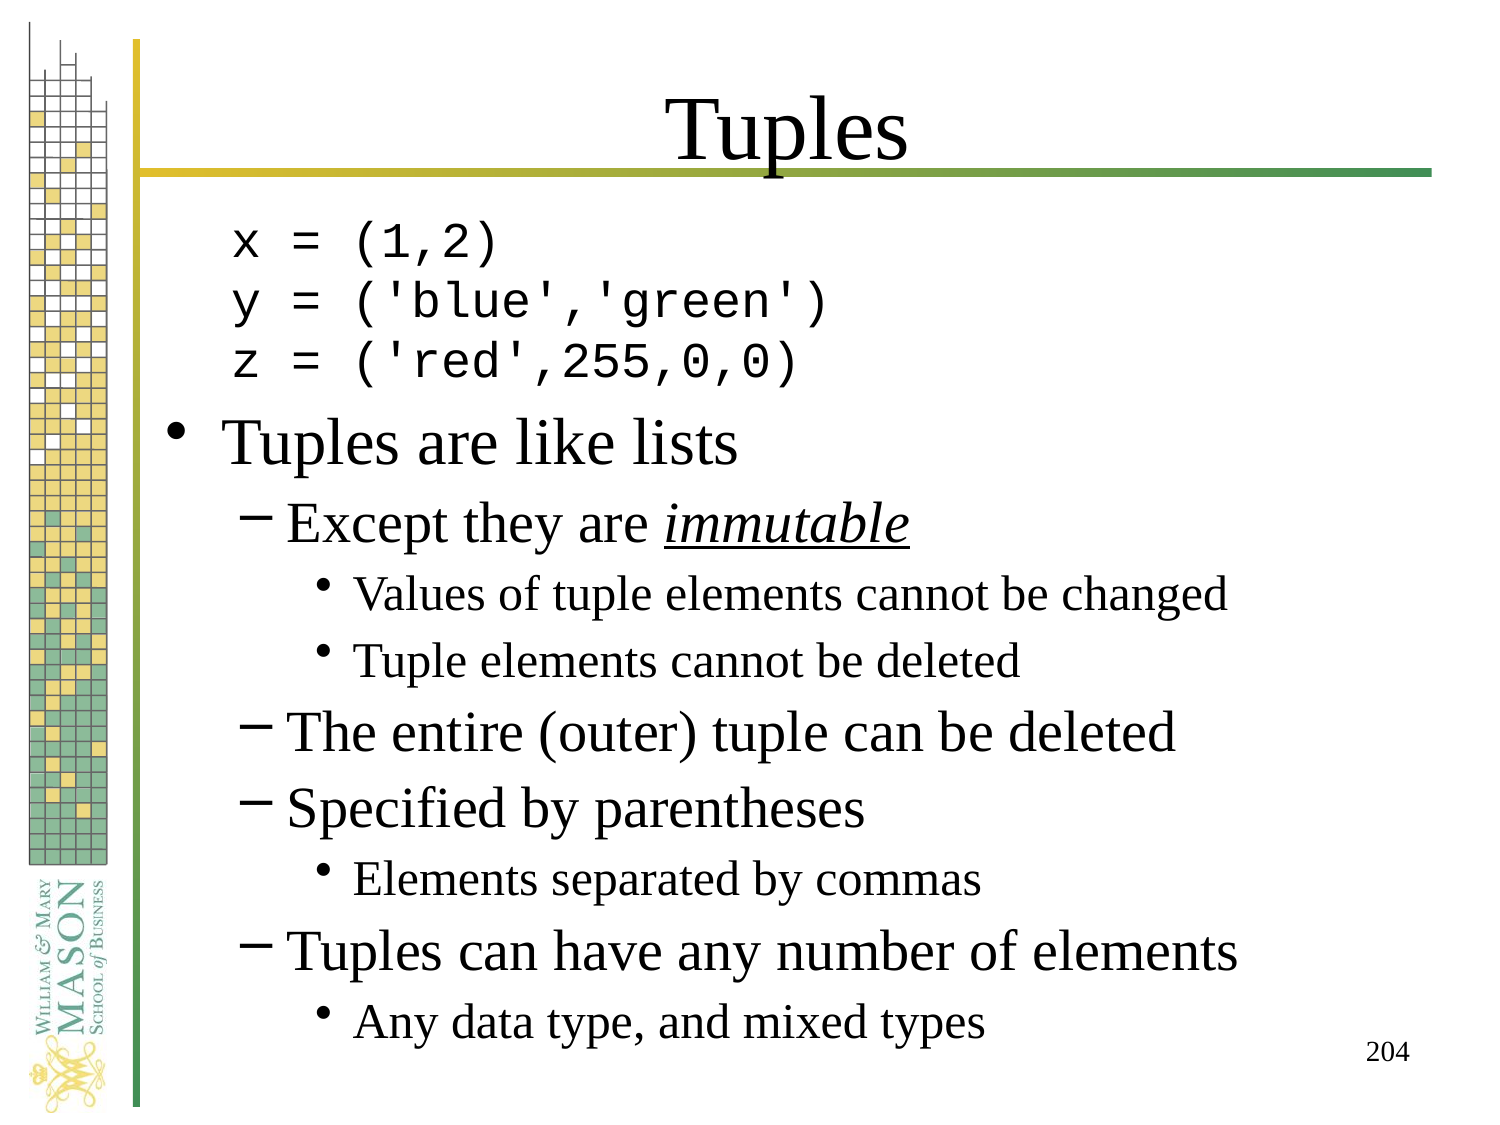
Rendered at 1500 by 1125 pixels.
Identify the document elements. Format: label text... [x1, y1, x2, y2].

list Tuples are like lists Except they are immutable Values of tuple elements cannot be changed Tuple elements cannot be deleted The entire (outer) tuple can be deleted Specified by parentheses Elements separated by commas Tuples can have any number of elements Any data type, and mixed types [150, 390, 1500, 1125]
slide_number 204 [1048, 1024, 1426, 1103]
slide_number 70 [29, 879, 107, 1113]
title Tuples [150, 45, 1425, 200]
text_box x = (1,2) y = ('blue','green') z = ('red',255,0,0) [216, 199, 846, 395]
